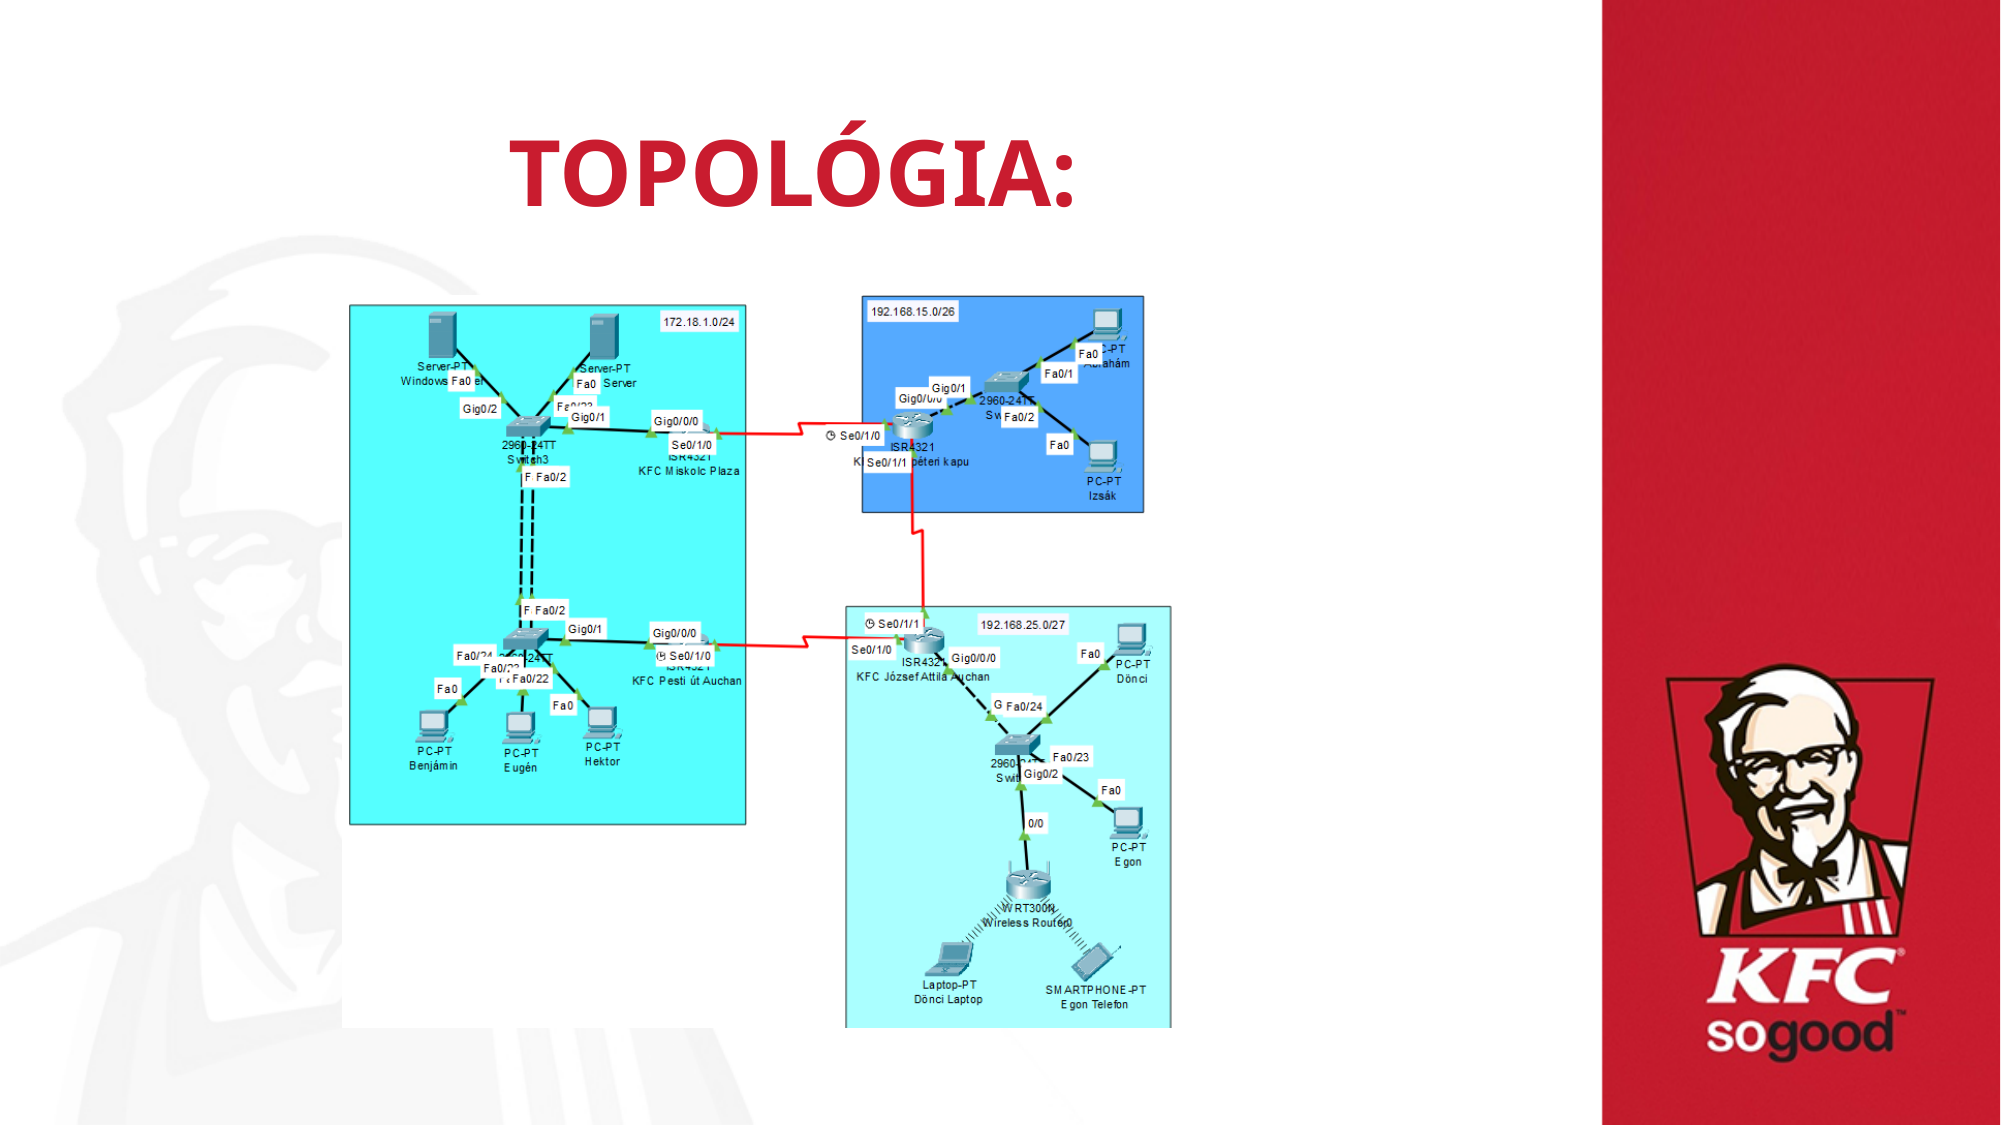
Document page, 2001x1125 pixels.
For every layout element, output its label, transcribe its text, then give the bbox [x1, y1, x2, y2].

picture [0, 0, 2001, 1125]
title TOPOLÓGIA: [85, 68, 1501, 286]
